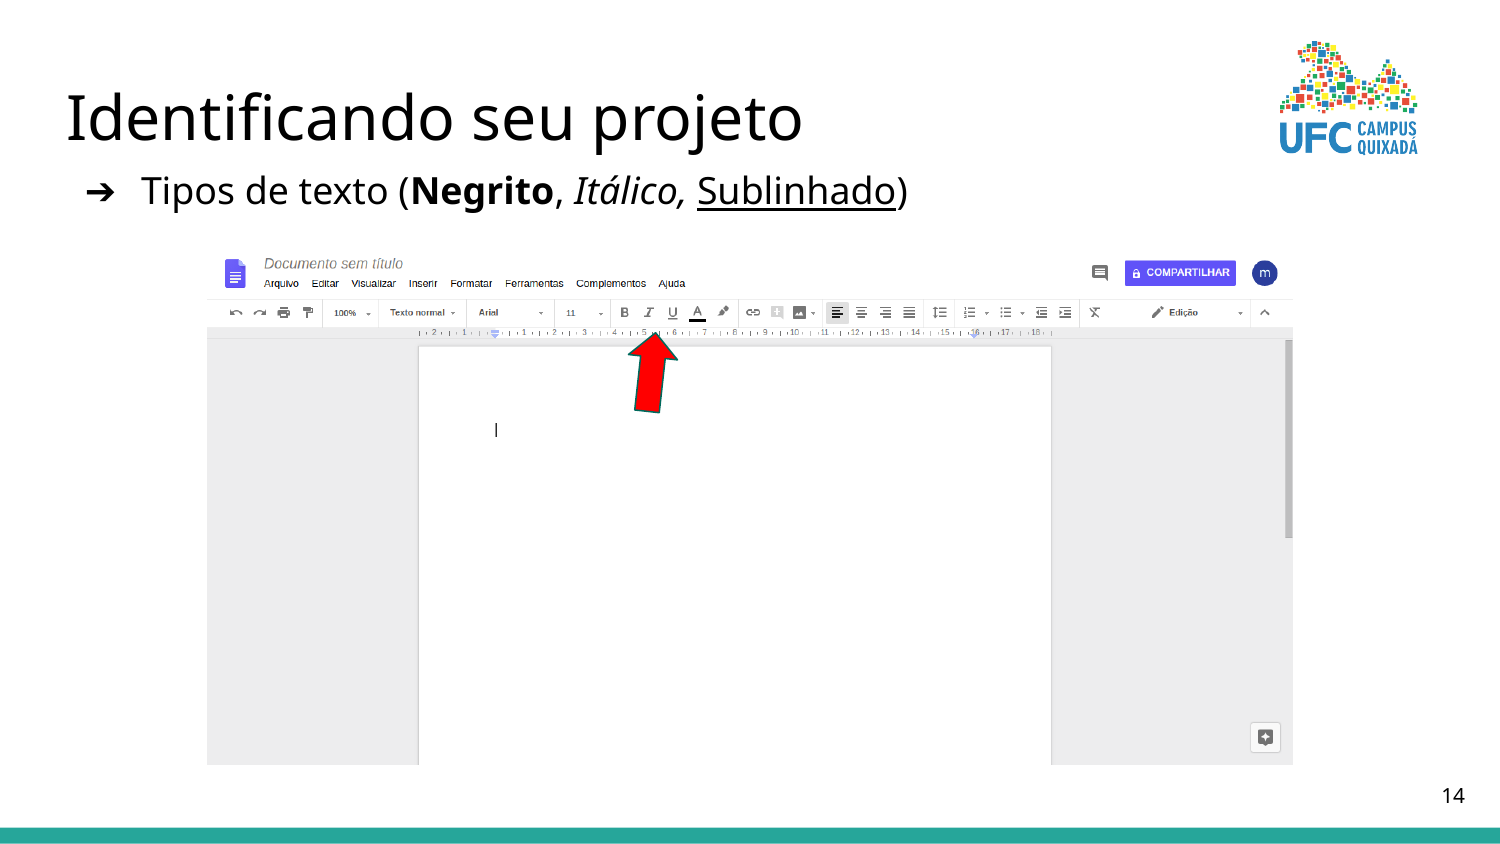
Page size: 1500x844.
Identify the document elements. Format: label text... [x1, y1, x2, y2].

slide_number ‹#› [1389, 764, 1480, 830]
picture [1236, 19, 1456, 175]
text_box Tipos de texto (Negrito, Itálico, Sublinhado) [51, 152, 1195, 286]
picture [206, 249, 1293, 766]
title Identificando seu projeto [51, 51, 1449, 153]
